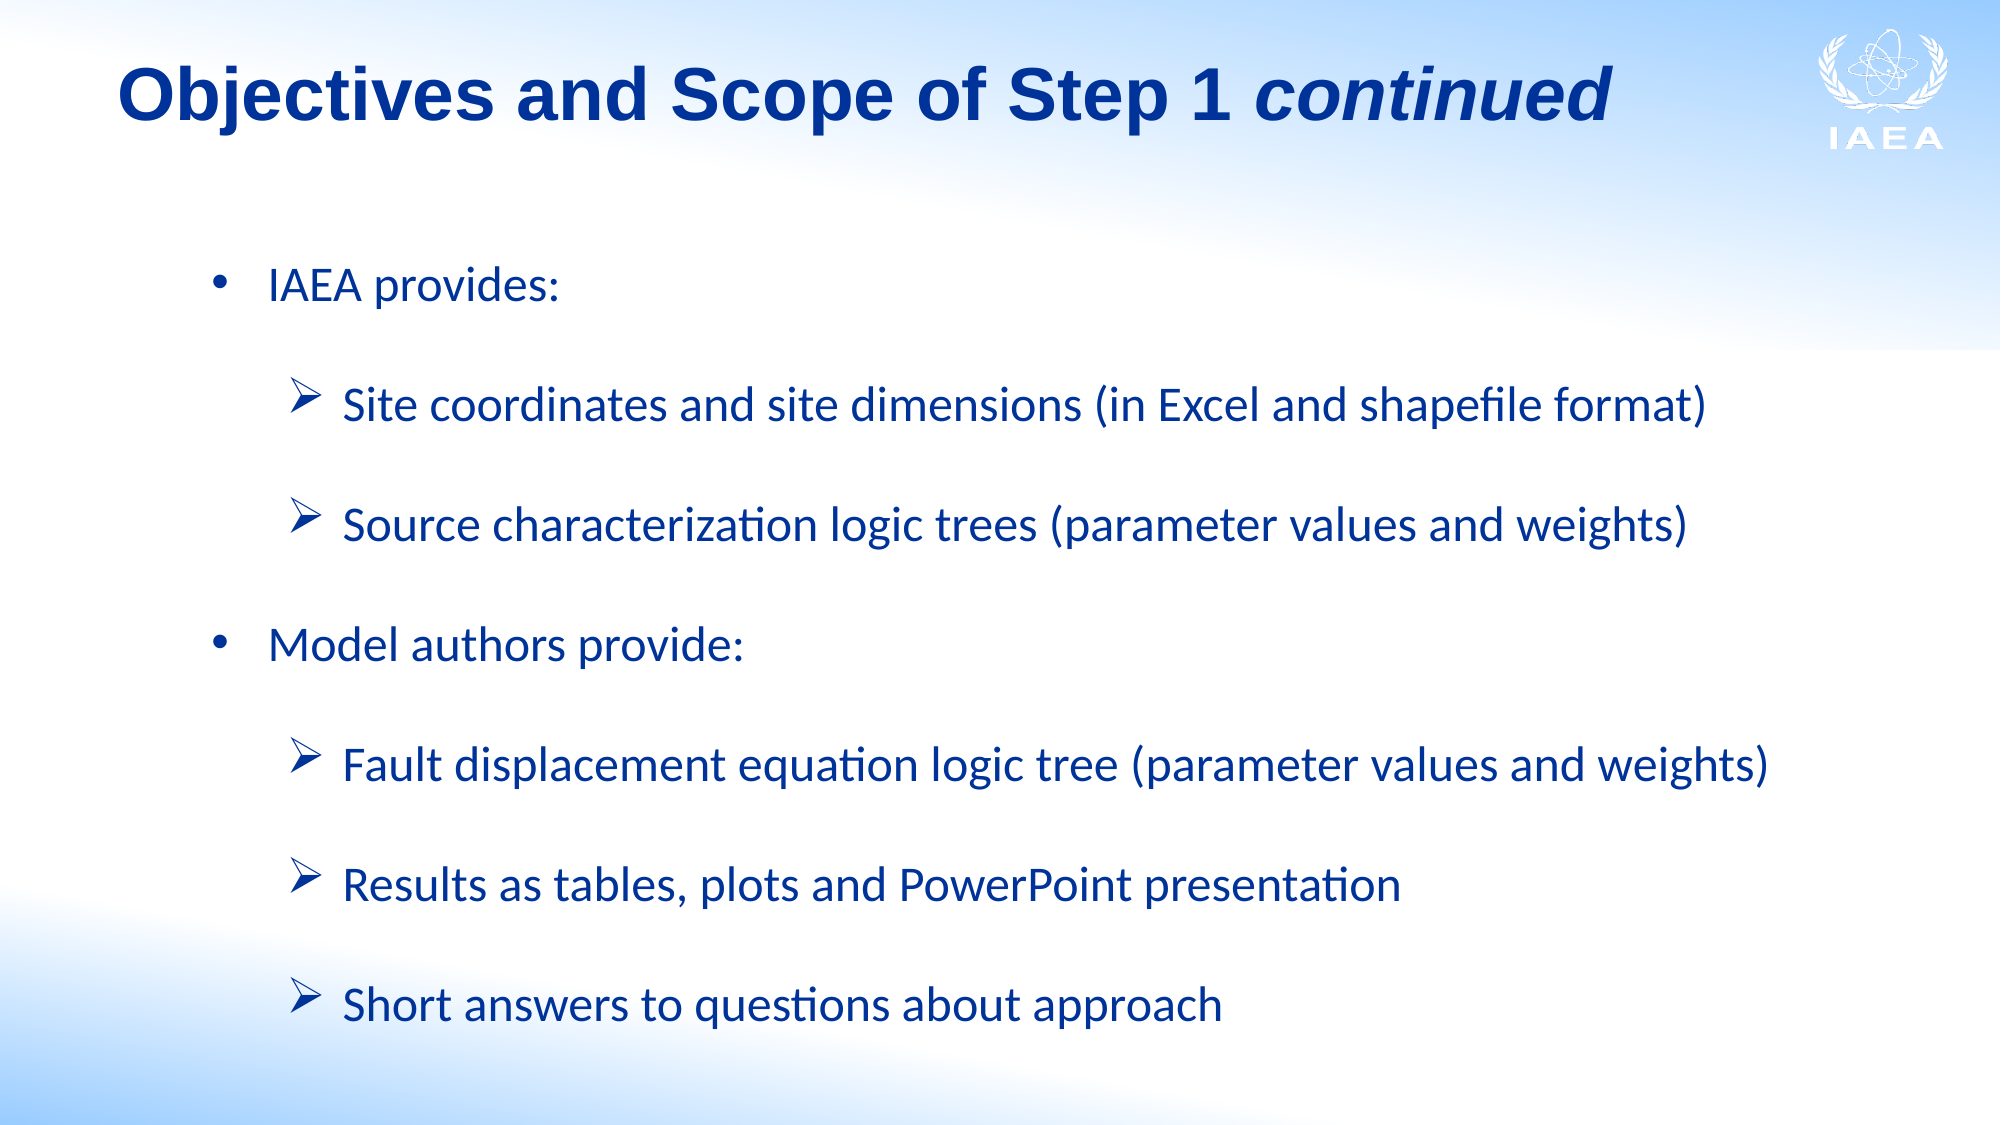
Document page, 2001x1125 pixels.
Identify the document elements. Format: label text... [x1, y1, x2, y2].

picture [1818, 29, 1948, 149]
title Objectives and Scope of Step 1 continued [102, 19, 1745, 161]
text_box IAEA provides: Site coordinates and site dimensions (in Excel and shapefile format) Source characterization logic trees (parameter values and weights) Model authors provide: Fault displacement equation logic tree (parameter values and weights) Results as tables, plots and PowerPoint presentation Short answers to questions about approach [196, 243, 1841, 1039]
